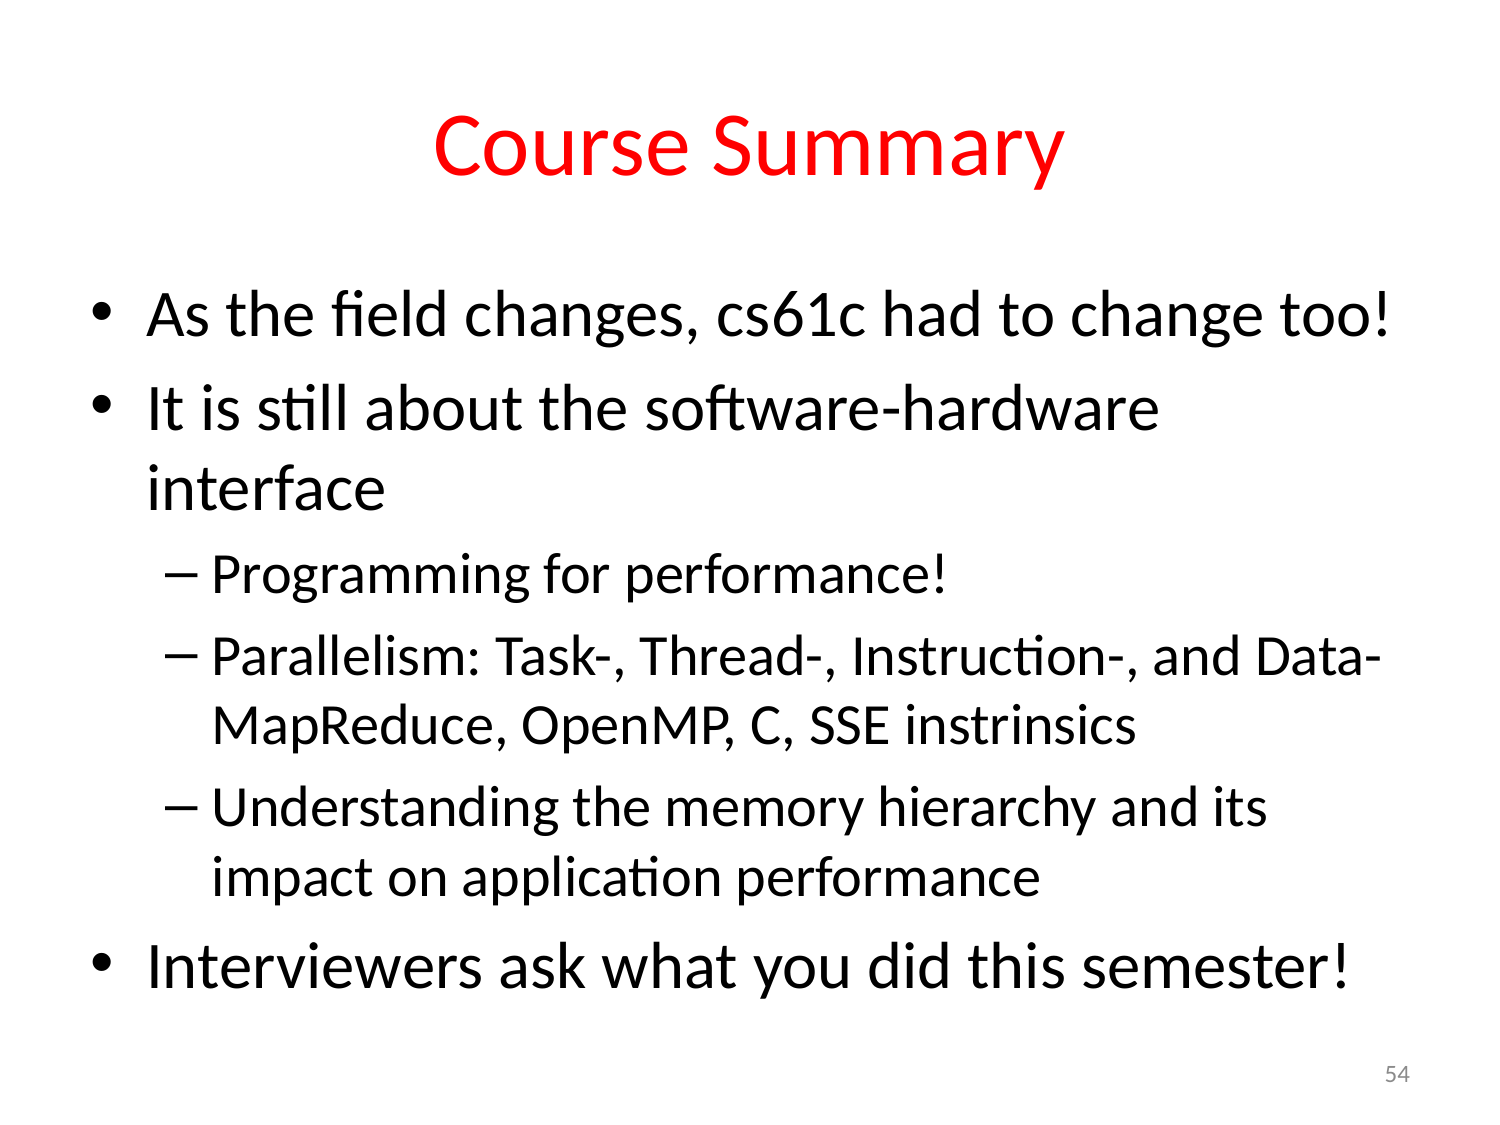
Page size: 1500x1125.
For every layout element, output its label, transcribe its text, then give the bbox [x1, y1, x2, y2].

title Course Summary [75, 45, 1425, 233]
slide_number 54 [1074, 1042, 1425, 1103]
list As the field changes, cs61c had to change too! It is still about the software-hardware interface Programming for performance! Parallelism: Task-, Thread-, Instruction-, and Data- MapReduce, OpenMP, C, SSE instrinsics Understanding the memory hierarchy and its impact on application performance Interviewers ask what you did this semester! [75, 262, 1425, 1084]
